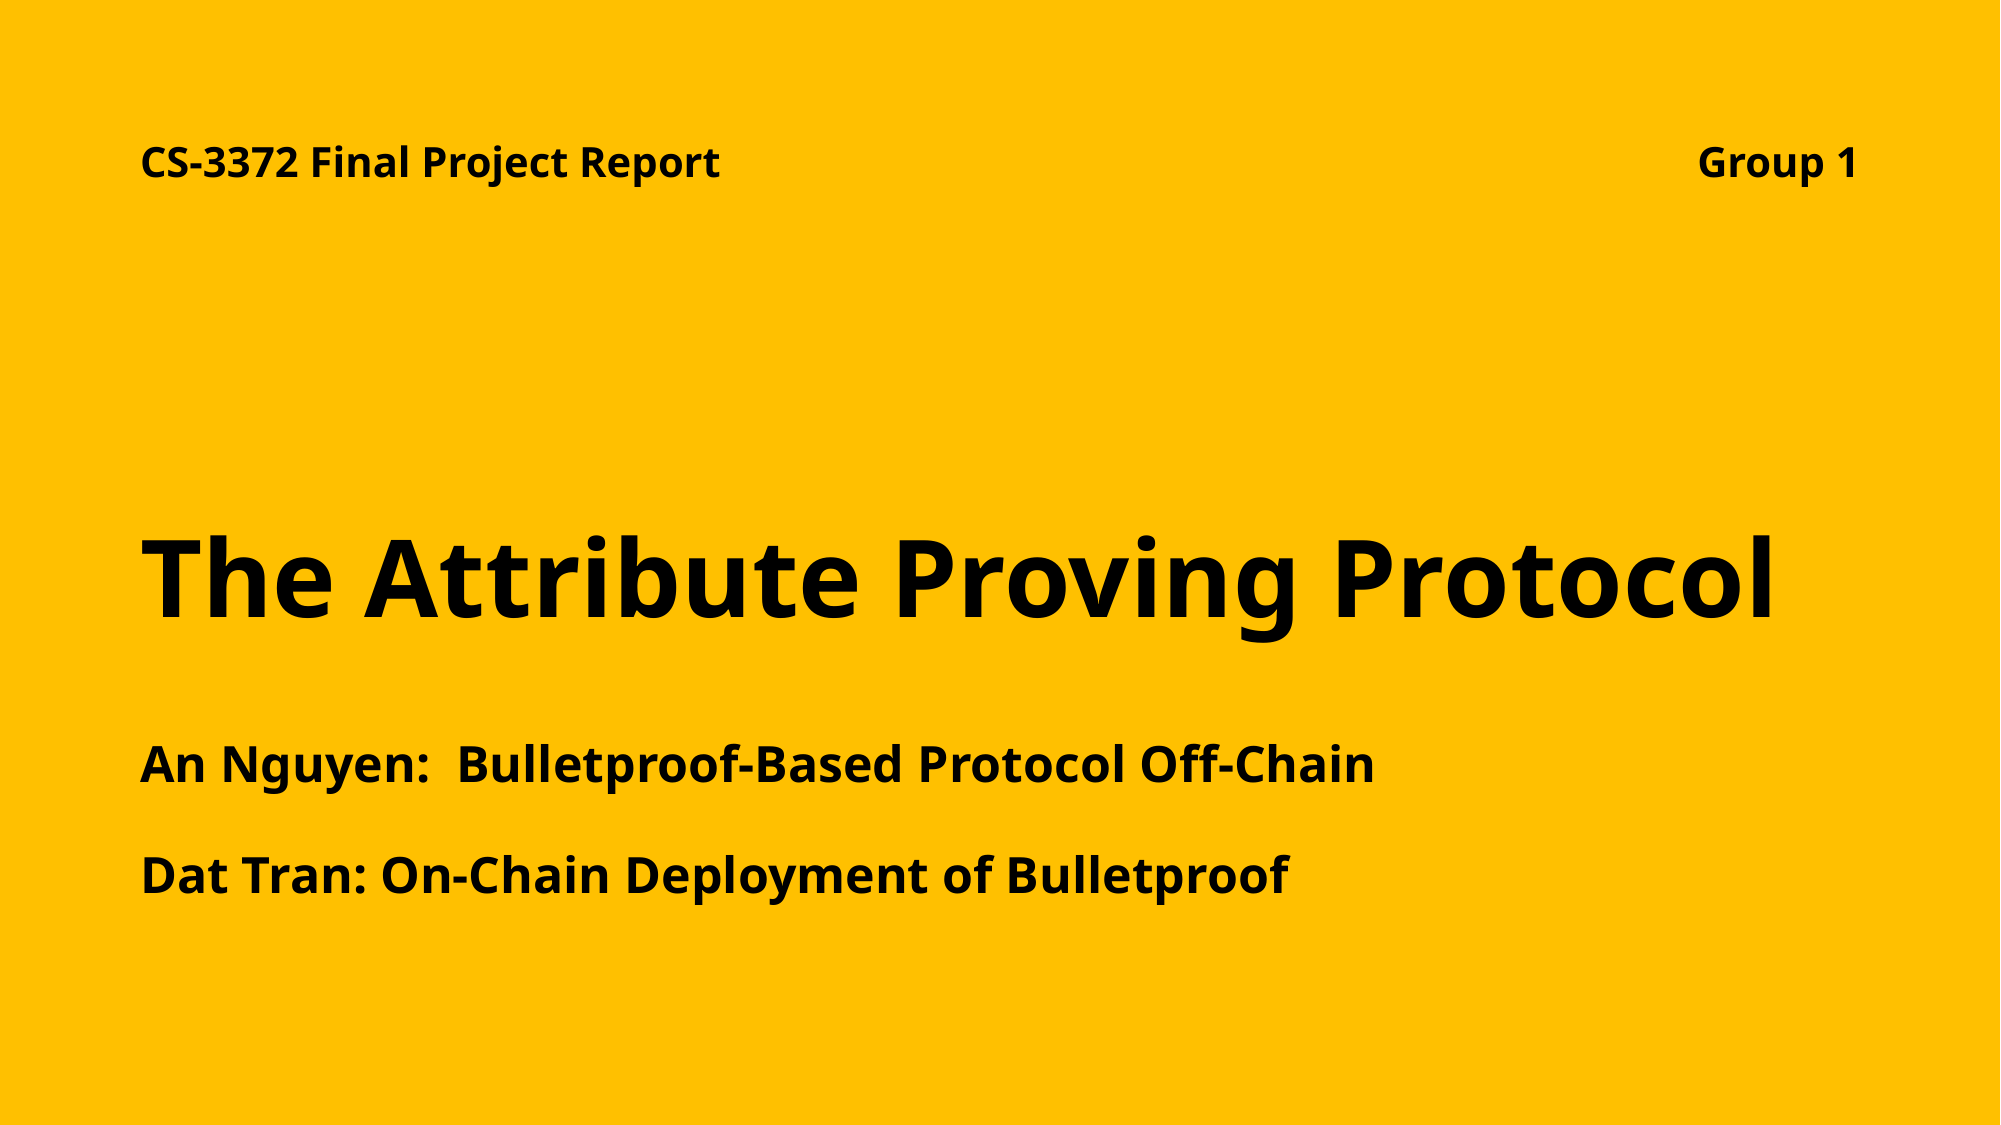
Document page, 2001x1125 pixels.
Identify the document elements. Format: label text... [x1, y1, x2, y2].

subtitle An Nguyen: Bulletproof-Based Protocol Off-Chain Dat Tran: On-Chain Deployment of Bulletproof [125, 695, 1906, 1028]
text_box Group 1 [125, 97, 1875, 195]
title The Attribute Proving Protocol [125, 297, 1875, 647]
